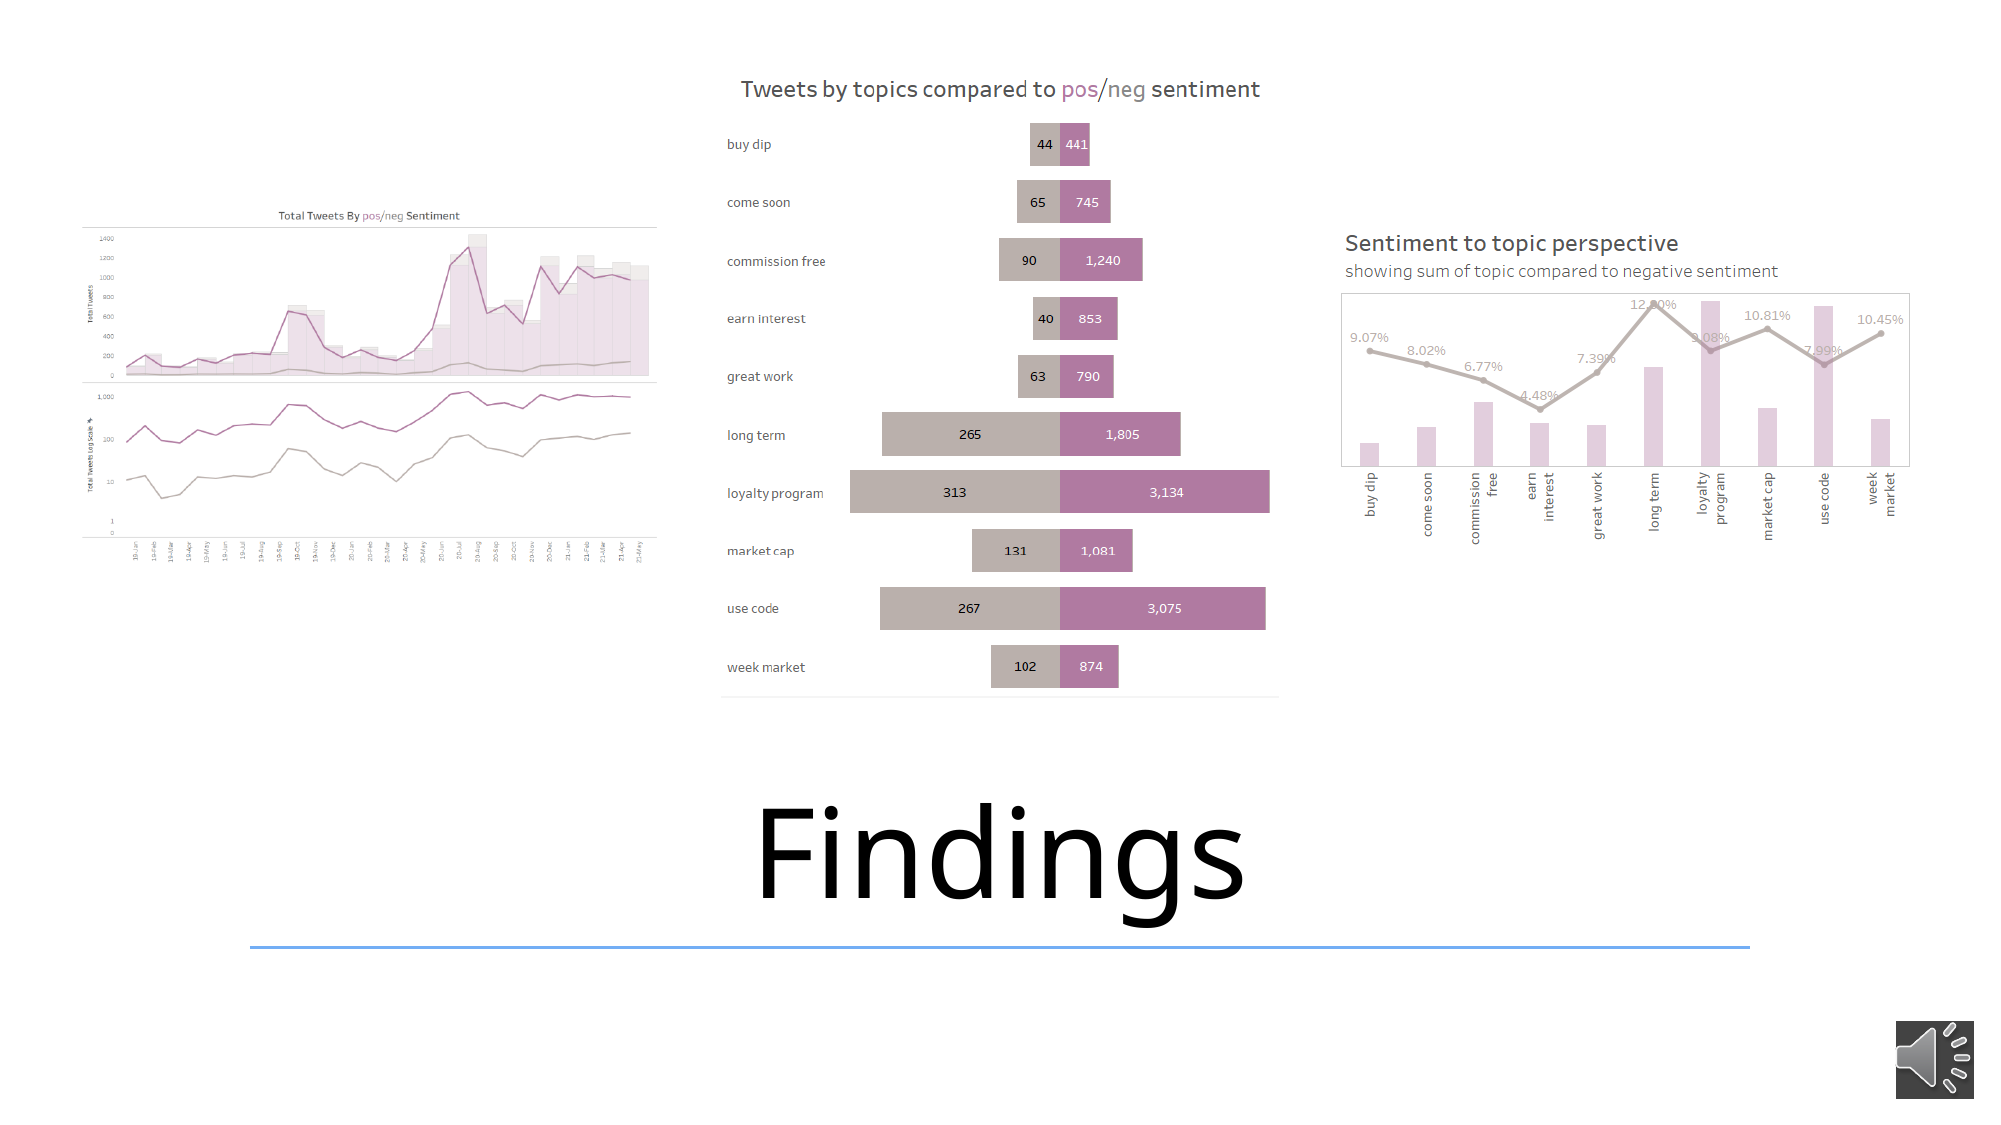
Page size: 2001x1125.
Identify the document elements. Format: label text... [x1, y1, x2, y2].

picture [1337, 228, 1921, 548]
picture [1894, 1019, 1975, 1100]
picture [721, 78, 1279, 698]
title Findings [105, 749, 1895, 933]
picture [79, 205, 658, 571]
